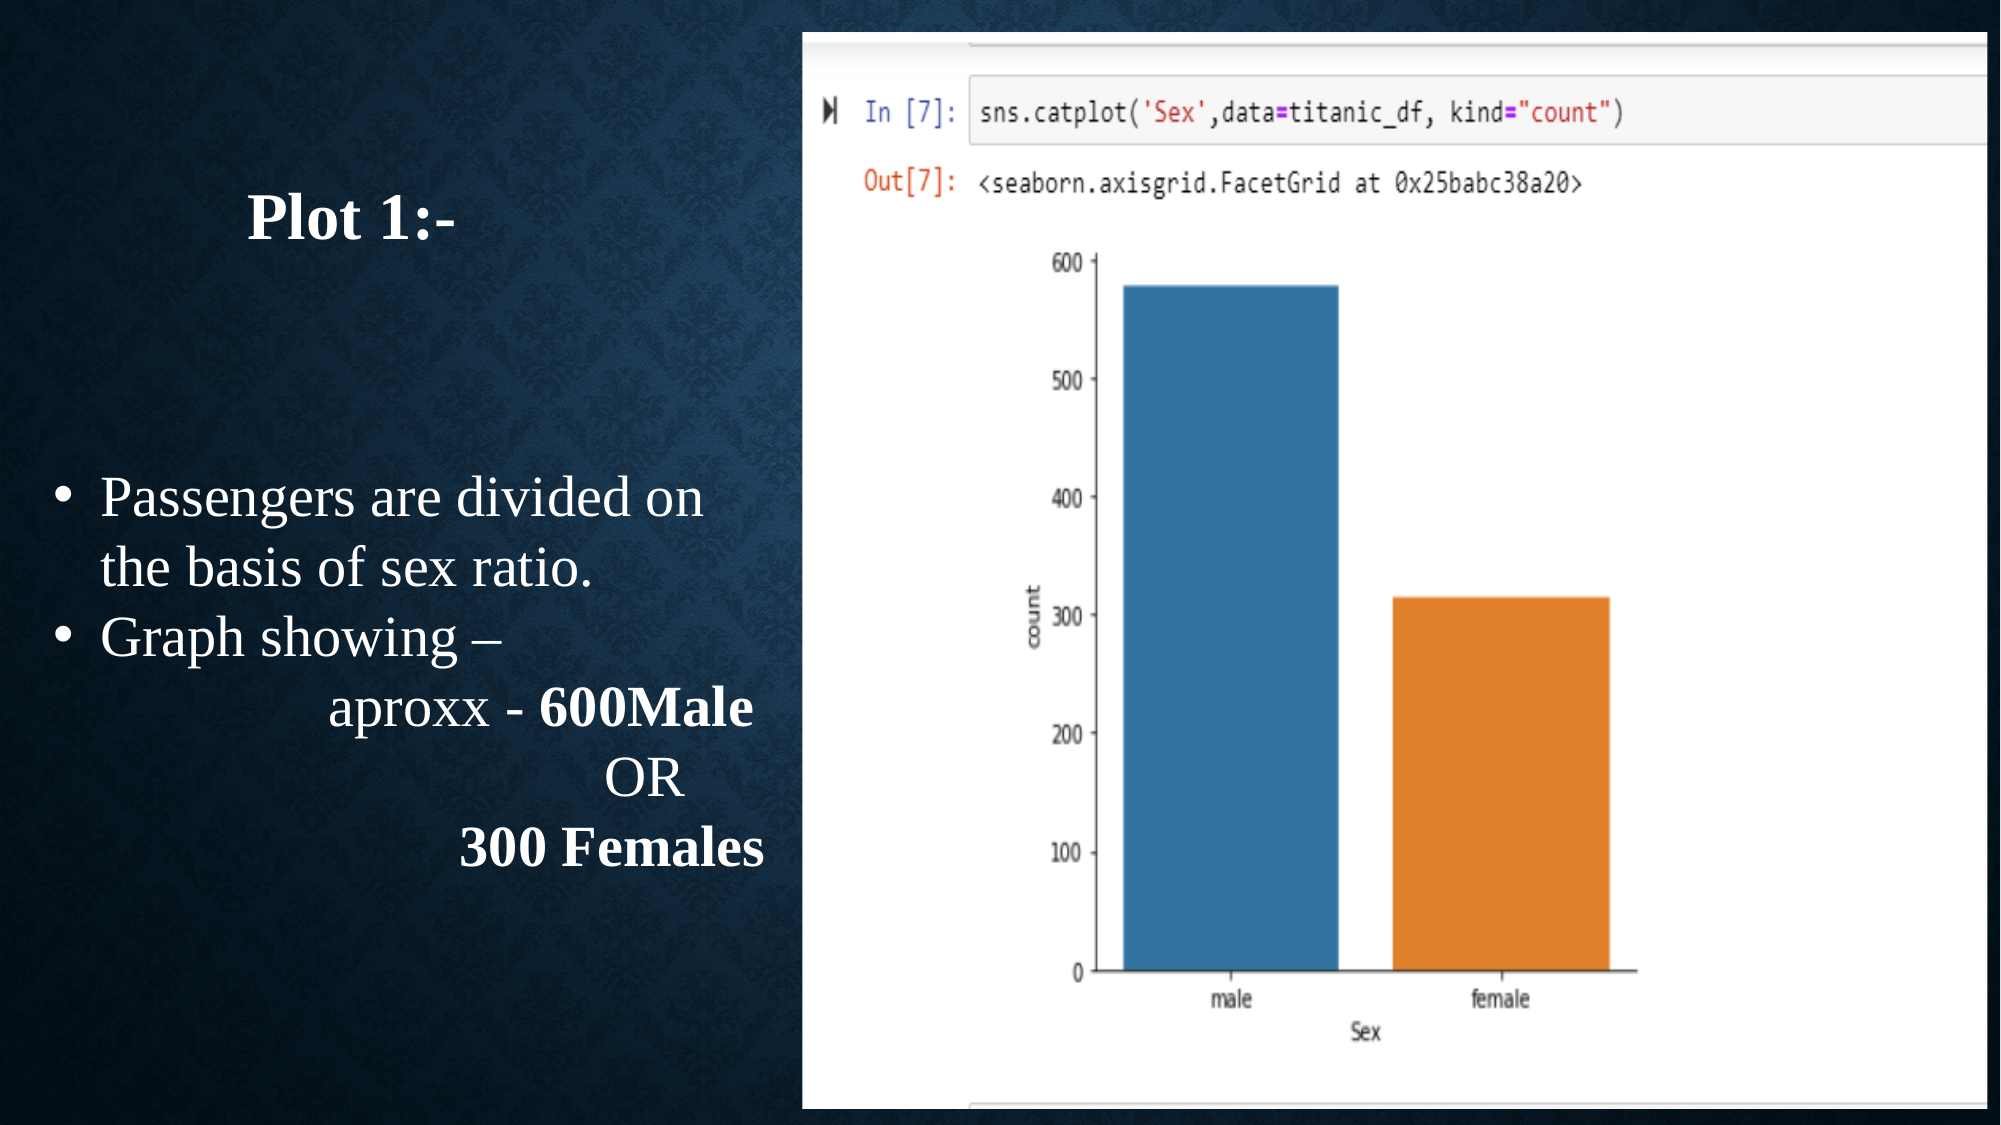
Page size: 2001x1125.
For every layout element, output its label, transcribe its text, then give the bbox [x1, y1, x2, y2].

picture [801, 32, 1988, 1110]
text_box Plot 1:- [232, 165, 609, 260]
text_box Passengers are divided on the basis of sex ratio. Graph showing – aproxx - 600Male OR 300 Females [38, 450, 795, 886]
